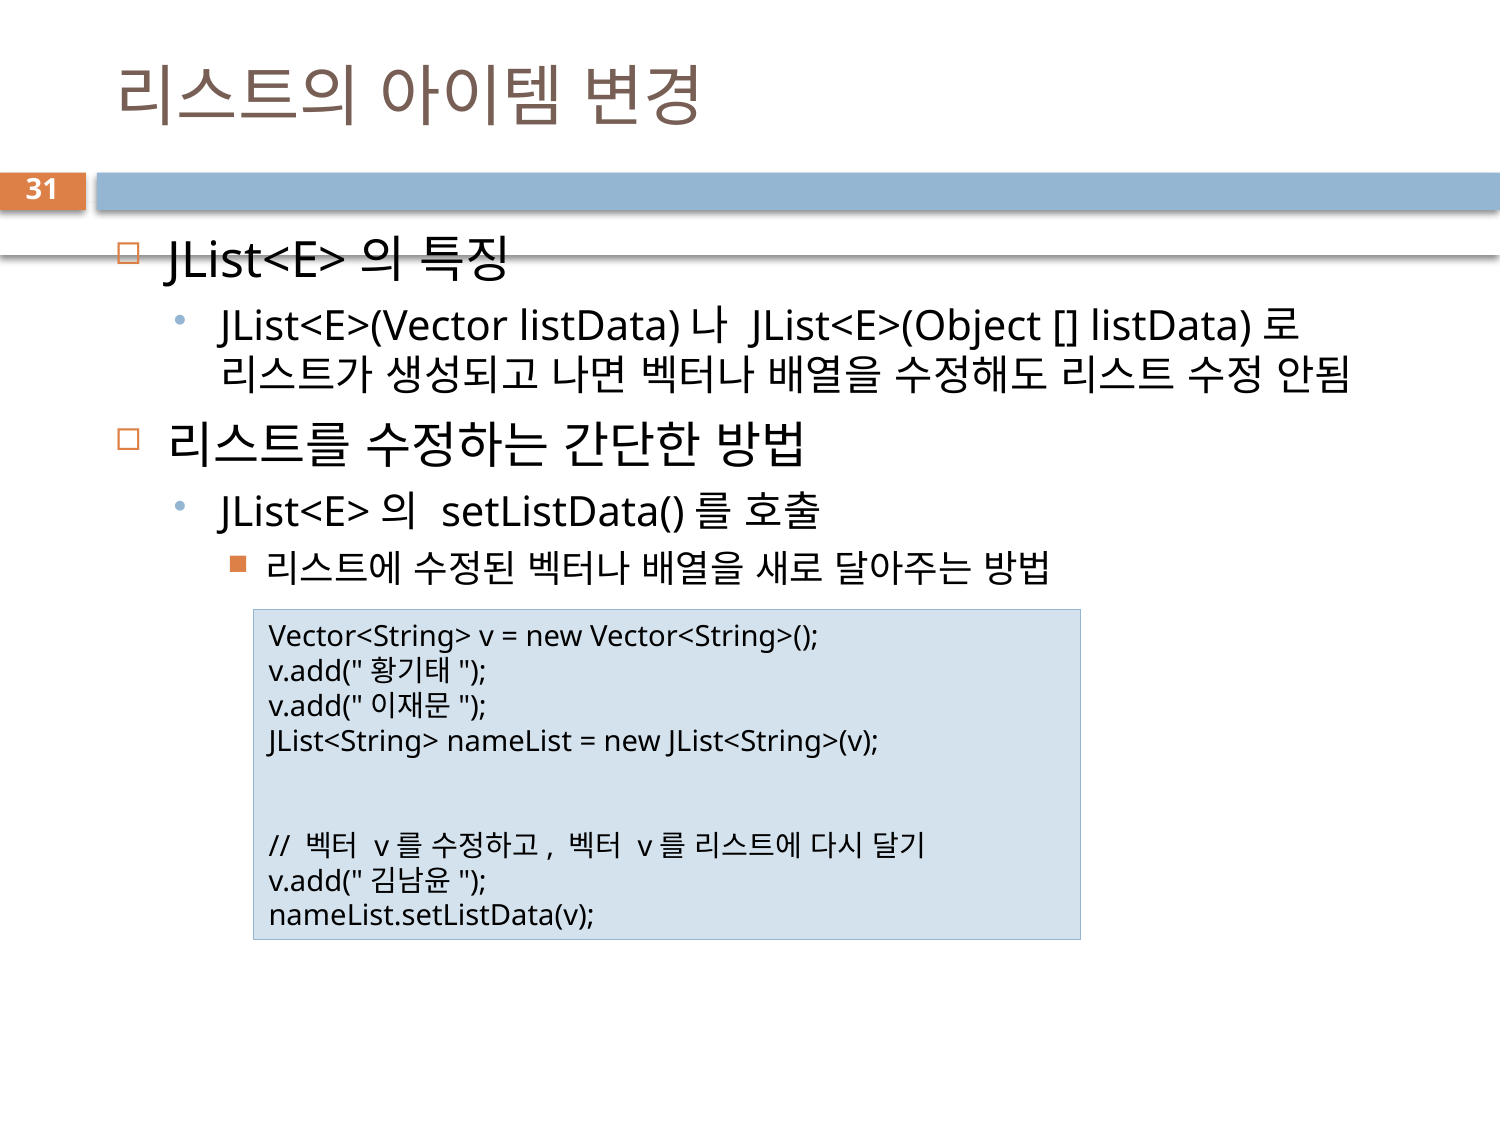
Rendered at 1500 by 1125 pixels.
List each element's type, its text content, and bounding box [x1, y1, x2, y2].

title 리스트의 아이템 변경 [100, 37, 1438, 149]
list JList<E>의 특징 JList<E>(Vector listData)나 JList<E>(Object [] listData)로 리스트가 생성되고 나면 벡터나 배열을 수정해도 리스트 수정 안됨 리스트를 수정하는 간단한 방법 JList<E>의 setListData()를 호출 리스트에 수정된 벡터나 배열을 새로 달아주는 방법 [100, 219, 1438, 1047]
text_box Vector<String> v = new Vector<String>(); v.add("황기태"); v.add("이재문"); JList<String> nameList = new JList<String>(v); // 벡터 v를 수정하고, 벡터 v를 리스트에 다시 달기 v.add("김남윤"); nameList.setListData(v); [253, 609, 1081, 940]
slide_number 31 [0, 170, 87, 211]
